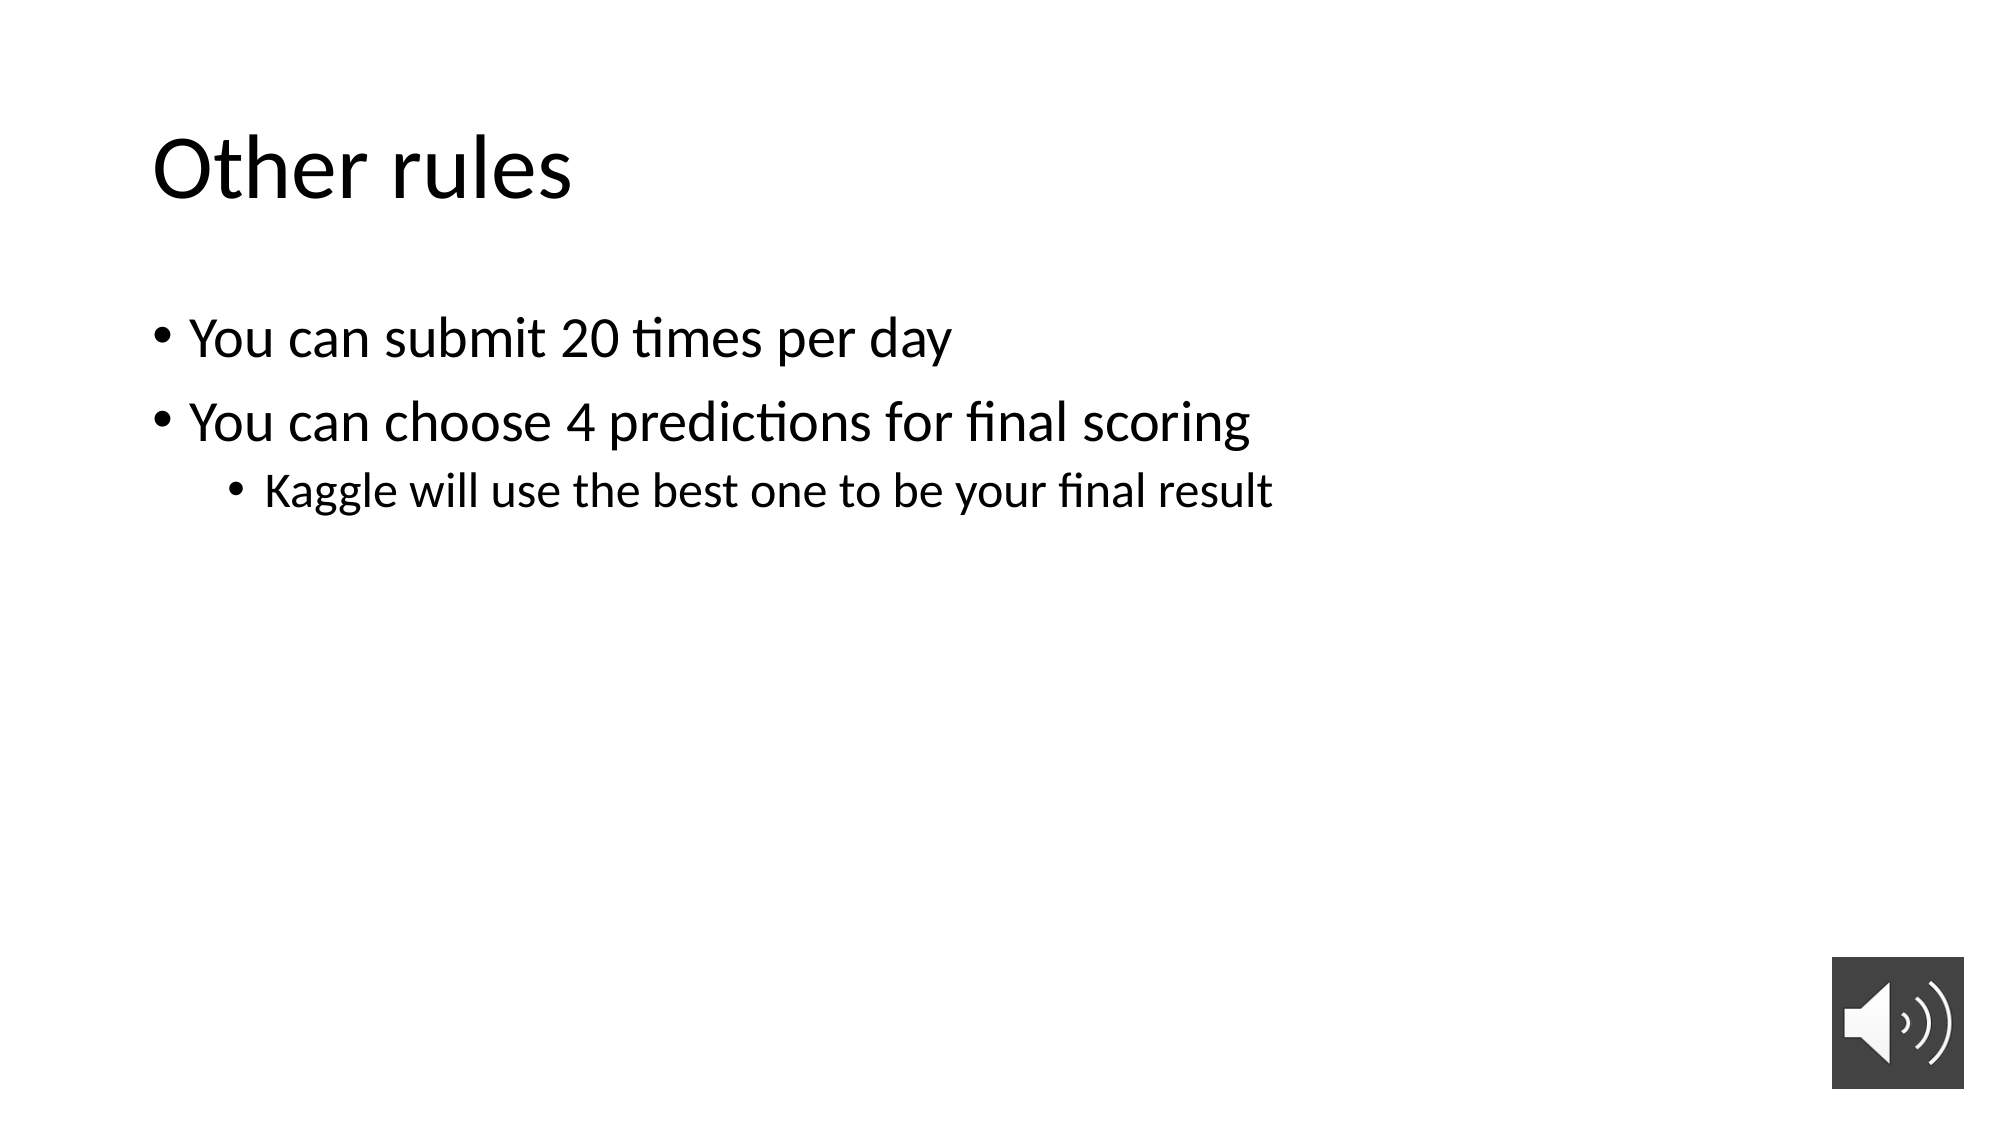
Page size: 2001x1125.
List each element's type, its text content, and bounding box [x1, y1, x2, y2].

title Other rules [137, 59, 1863, 278]
list You can submit 20 times per day You can choose 4 predictions for final scoring Kaggle will use the best one to be your final result [137, 299, 1863, 1014]
picture [1831, 956, 1965, 1090]
